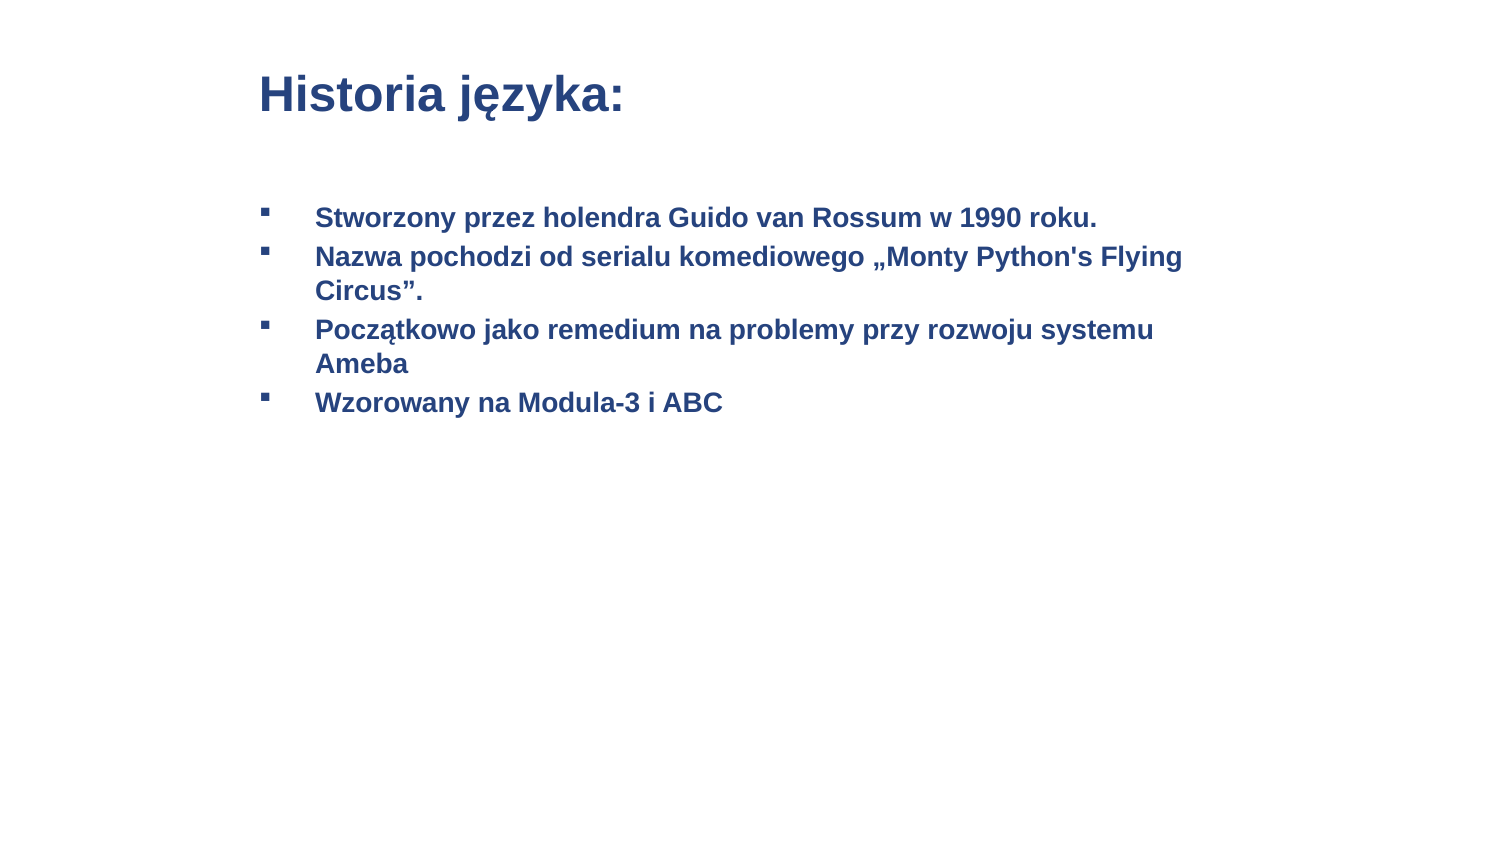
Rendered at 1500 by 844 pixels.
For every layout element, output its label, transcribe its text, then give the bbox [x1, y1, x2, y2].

list Stworzony przez holendra Guido van Rossum w 1990 roku. Nazwa pochodzi od serialu komediowego „Monty Python's Flying Circus”. Początkowo jako remedium na problemy przy rozwoju systemu Ameba Wzorowany na Modula-3 i ABC [243, 191, 1257, 754]
title Historia języka: [243, 33, 1257, 130]
